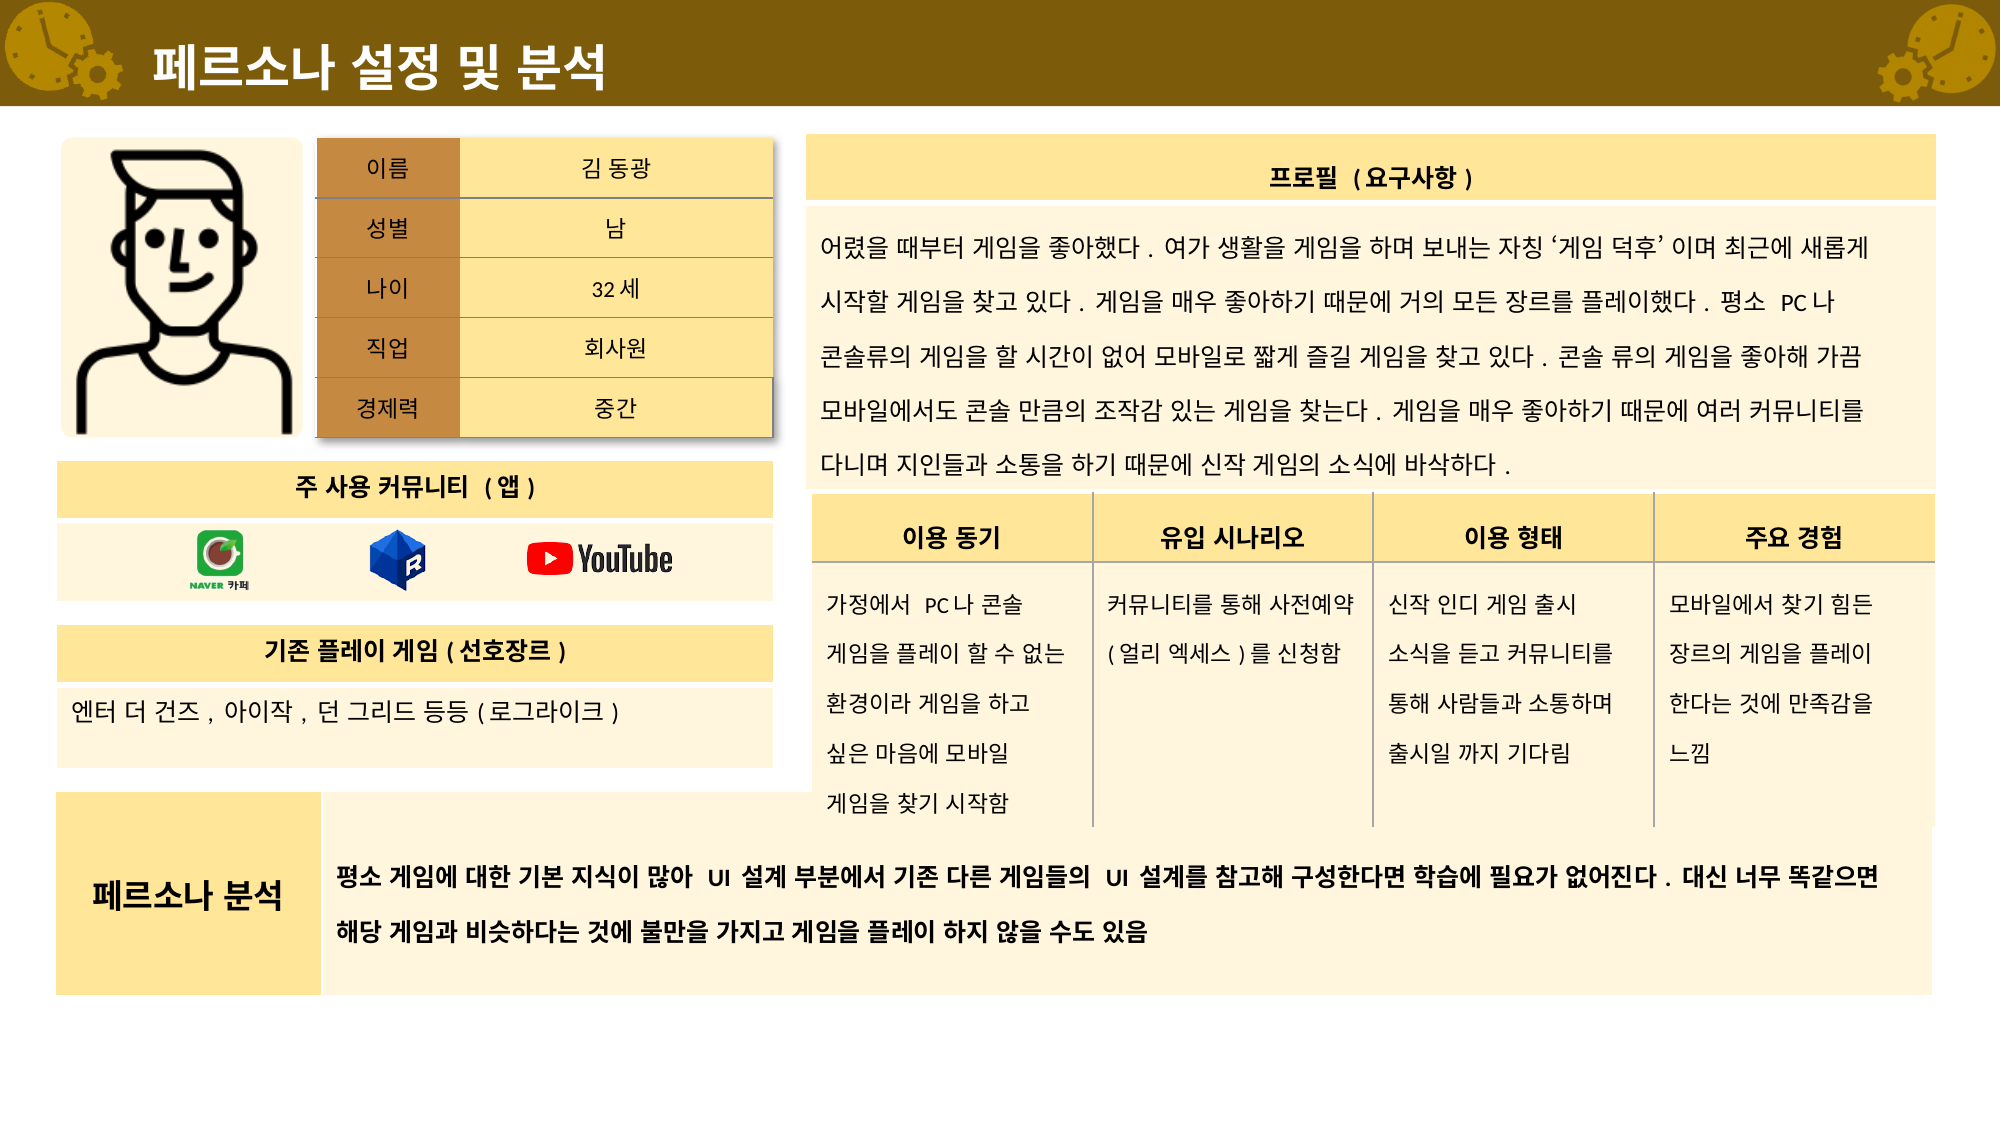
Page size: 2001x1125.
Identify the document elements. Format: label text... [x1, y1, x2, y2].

table_header 주 사용 커뮤니티 (앱) [57, 461, 773, 518]
table_cell 어렸을 때부터 게임을 좋아했다. 여가 생활을 게임을 하며 보내는 자칭 ‘게임 덕후’ 이며 최근에 새롭게 시작할 게임을 찾고 있다. 게임을 매우 좋아하기 때문에 거의 모든 장르를 플레이했다. 평소 PC나 콘솔류의 게임을 할 시간이 없어 모바일로 짧게 즐길 게임을 찾고 있다. 콘솔 류의 게임을 좋아해 가끔 모바일에서도 콘솔 만큼의 조작감 있는 게임을 찾는다. 게임을 매우 좋아하기 때문에 여러 커뮤니티를 다니며 지인들과 소통을 하기 때문에 신작 게임의 소식에 바삭하다. [806, 206, 1936, 489]
table_cell 커뮤니티를 통해 사전예약(얼리 엑세스)를 신청함 [1094, 563, 1372, 827]
table_cell 나이 [341, 258, 460, 317]
picture [28, 131, 341, 444]
table_cell 중간 [460, 378, 772, 437]
table_cell 32세 [460, 258, 773, 317]
picture [366, 529, 428, 591]
table_header 프로필 (요구사항) [806, 134, 1936, 200]
table_cell 경제력 [341, 378, 460, 437]
table_header 유입 시나리오 [1094, 494, 1372, 561]
table_header 주요 경험 [1655, 494, 1935, 561]
table_cell 회사원 [460, 318, 773, 377]
table_header 페르소나 분석 [56, 792, 321, 995]
table_cell 신작 인디 게임 출시 소식을 듣고 커뮤니티를 통해 사람들과 소통하며 출시일 까지 기다림 [1374, 563, 1653, 827]
table_header 평소 게임에 대한 기본 지식이 많아 UI 설계 부분에서 기존 다른 게임들의 UI 설계를 참고해 구성한다면 학습에 필요가 없어진다. 대신 너무 똑같으면 해당 게임과 비슷하다는 것에 불만을 가지고 게임을 플레이 하지 않을 수도 있음 [323, 792, 1932, 995]
table_cell 성별 [341, 199, 460, 257]
table_cell 엔터 더 건즈, 아이작, 던 그리드 등등(로그라이크) [57, 688, 773, 768]
table_cell [57, 523, 773, 601]
table_cell 직업 [341, 318, 460, 377]
table_cell 가정에서 PC나 콘솔 게임을 플레이 할 수 없는 환경이라 게임을 하고 싶은 마음에 모바일 게임을 찾기 시작함 [812, 563, 1092, 827]
table_cell 남 [460, 199, 773, 257]
table_cell 모바일에서 찾기 힘든 장르의 게임을 플레이 한다는 것에 만족감을 느낌 [1655, 563, 1935, 827]
table_header 이름 [341, 138, 460, 197]
table_header 김 동광 [460, 138, 773, 197]
table_header 이용 동기 [812, 494, 1092, 561]
table_header 기존 플레이 게임(선호장르) [57, 625, 773, 682]
picture [189, 529, 249, 591]
picture [510, 529, 688, 591]
table_header 이용 형태 [1374, 494, 1653, 561]
title 페르소나 설정 및 분석 [137, 12, 1863, 91]
